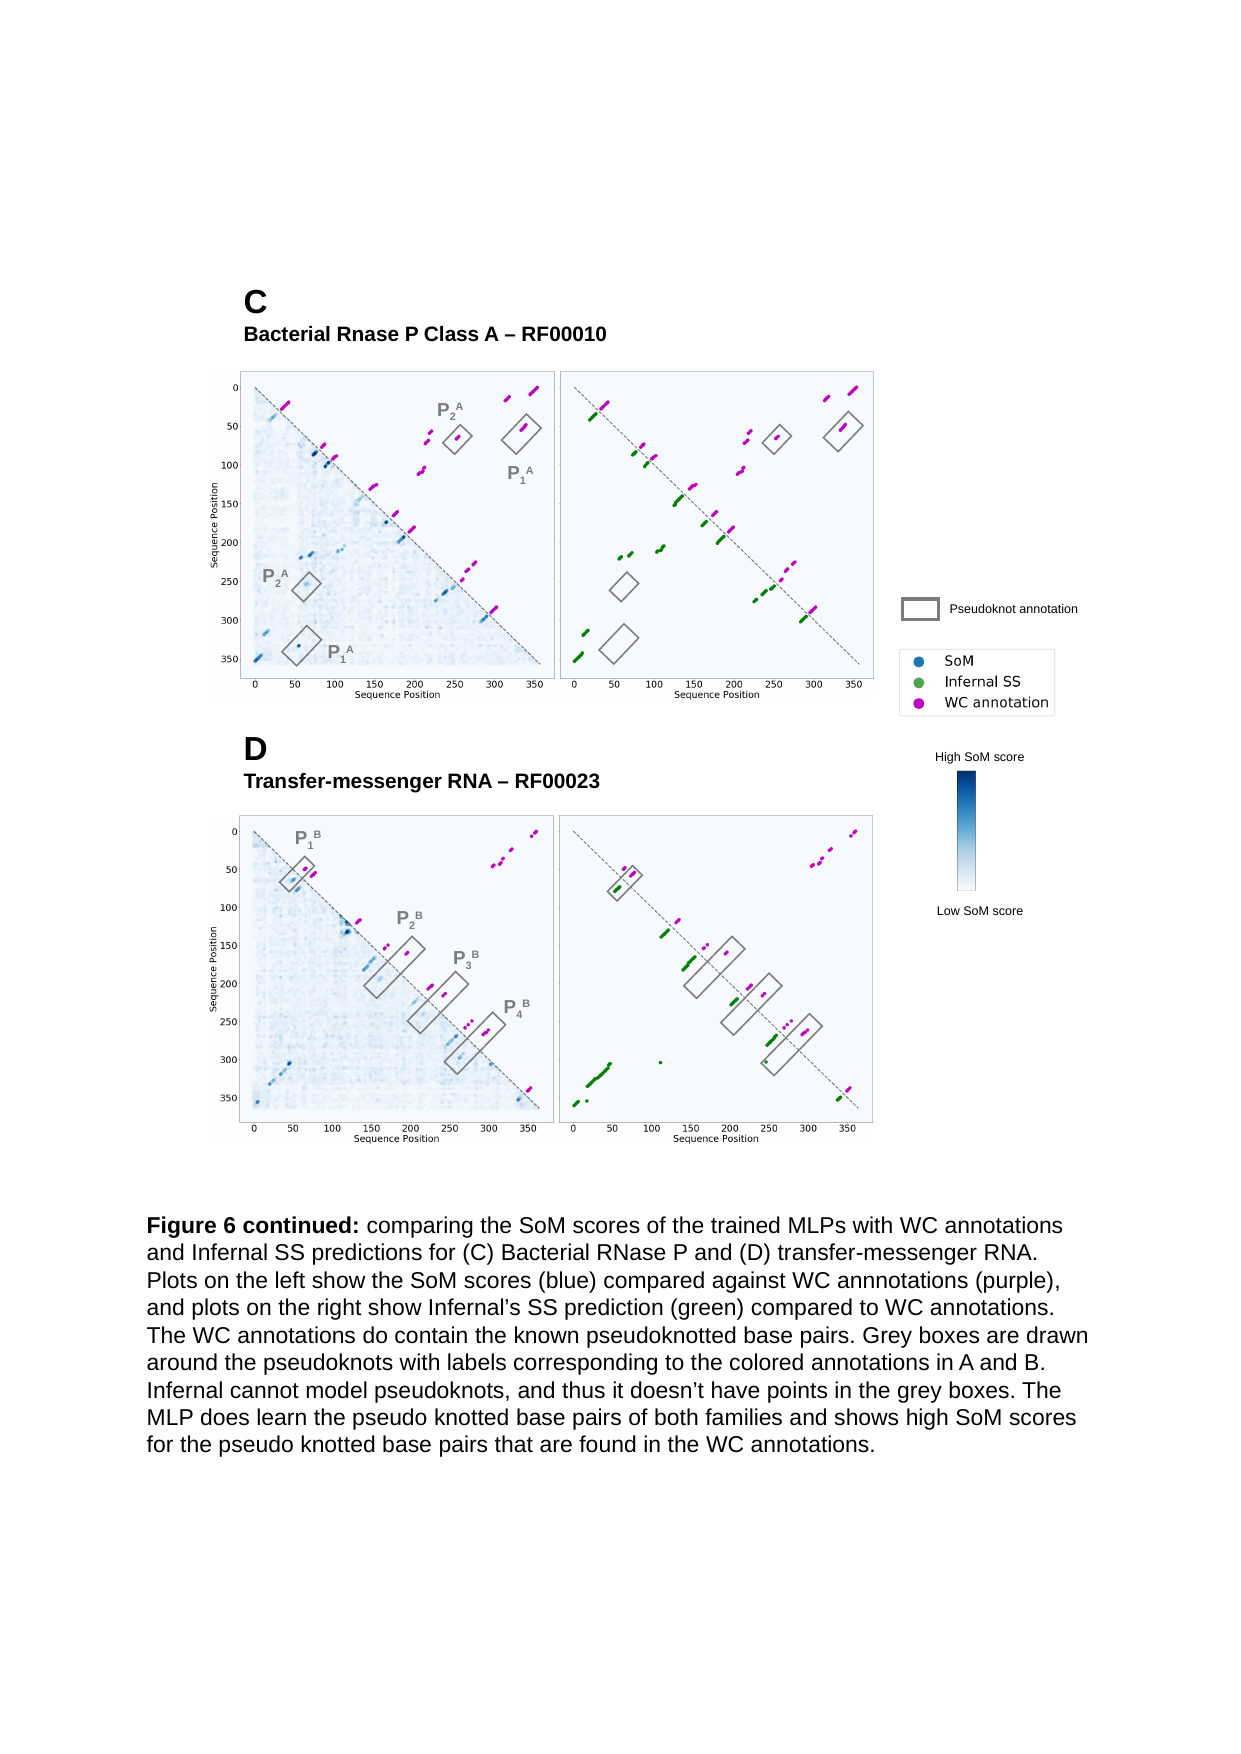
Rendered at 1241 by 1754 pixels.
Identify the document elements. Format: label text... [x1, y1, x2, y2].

picture [207, 367, 878, 703]
text_box D Transfer-messenger RNA – RF00023 [228, 719, 697, 800]
text_box Pseudoknot annotation [934, 594, 1104, 624]
text_box C Bacterial Rnase P Class A – RF00010 [228, 272, 697, 353]
text_box [901, 598, 934, 620]
picture [205, 811, 877, 1147]
text_box Low SoM score [922, 895, 1053, 925]
text_box High SoM score [920, 741, 1052, 772]
picture [894, 632, 1061, 720]
text_box Figure 6 continued: comparing the SoM scores of the trained MLPs with WC annotations and Infernal SS predictions for (C) Bacterial RNase P and (D) transfer-messenger RNA. Plots on the left show the SoM scores (blue) compared against WC annnotations (purple), and plots on the right show Infernal’s SS prediction (green) compared to WC annotations. The WC annotations do contain the known pseudoknotted base pairs. Grey boxes are drawn around the pseudoknots with labels corresponding to the colored annotations in A and B. Infernal cannot model pseudoknots, and thus it doesn’t have points in the grey boxes. The MLP does learn the pseudo knotted base pairs of both families and shows high SoM scores for the pseudo knotted base pairs that are found in the WC annotations. [131, 1203, 1107, 1465]
picture [954, 770, 978, 891]
